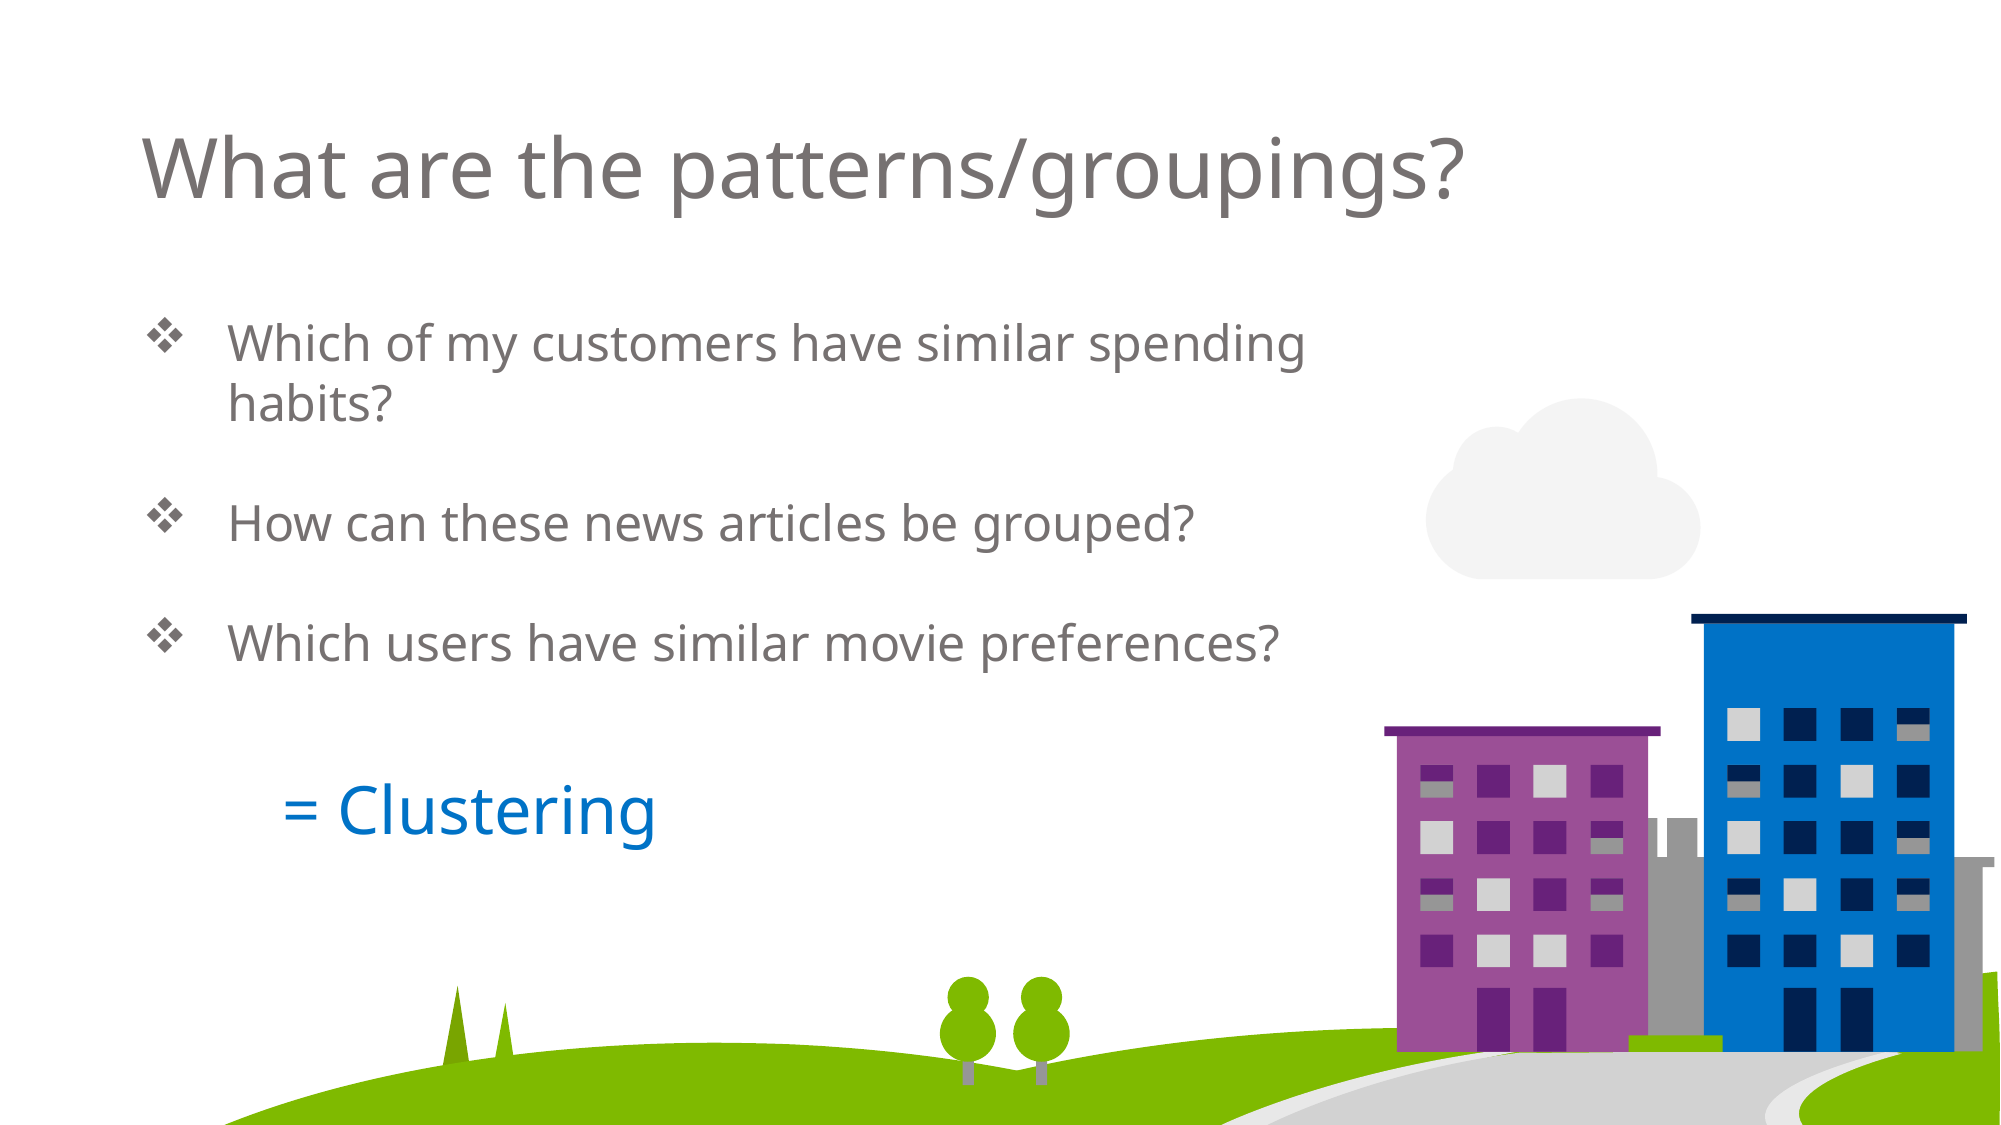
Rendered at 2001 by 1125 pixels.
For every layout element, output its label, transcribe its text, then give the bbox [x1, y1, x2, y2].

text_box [224, 398, 2000, 1125]
text_box Which of my customers have similar spending habits? How can these news articles be grouped? Which users have similar movie preferences? [127, 304, 1381, 679]
text_box What are the patterns/groupings? [126, 108, 1497, 223]
